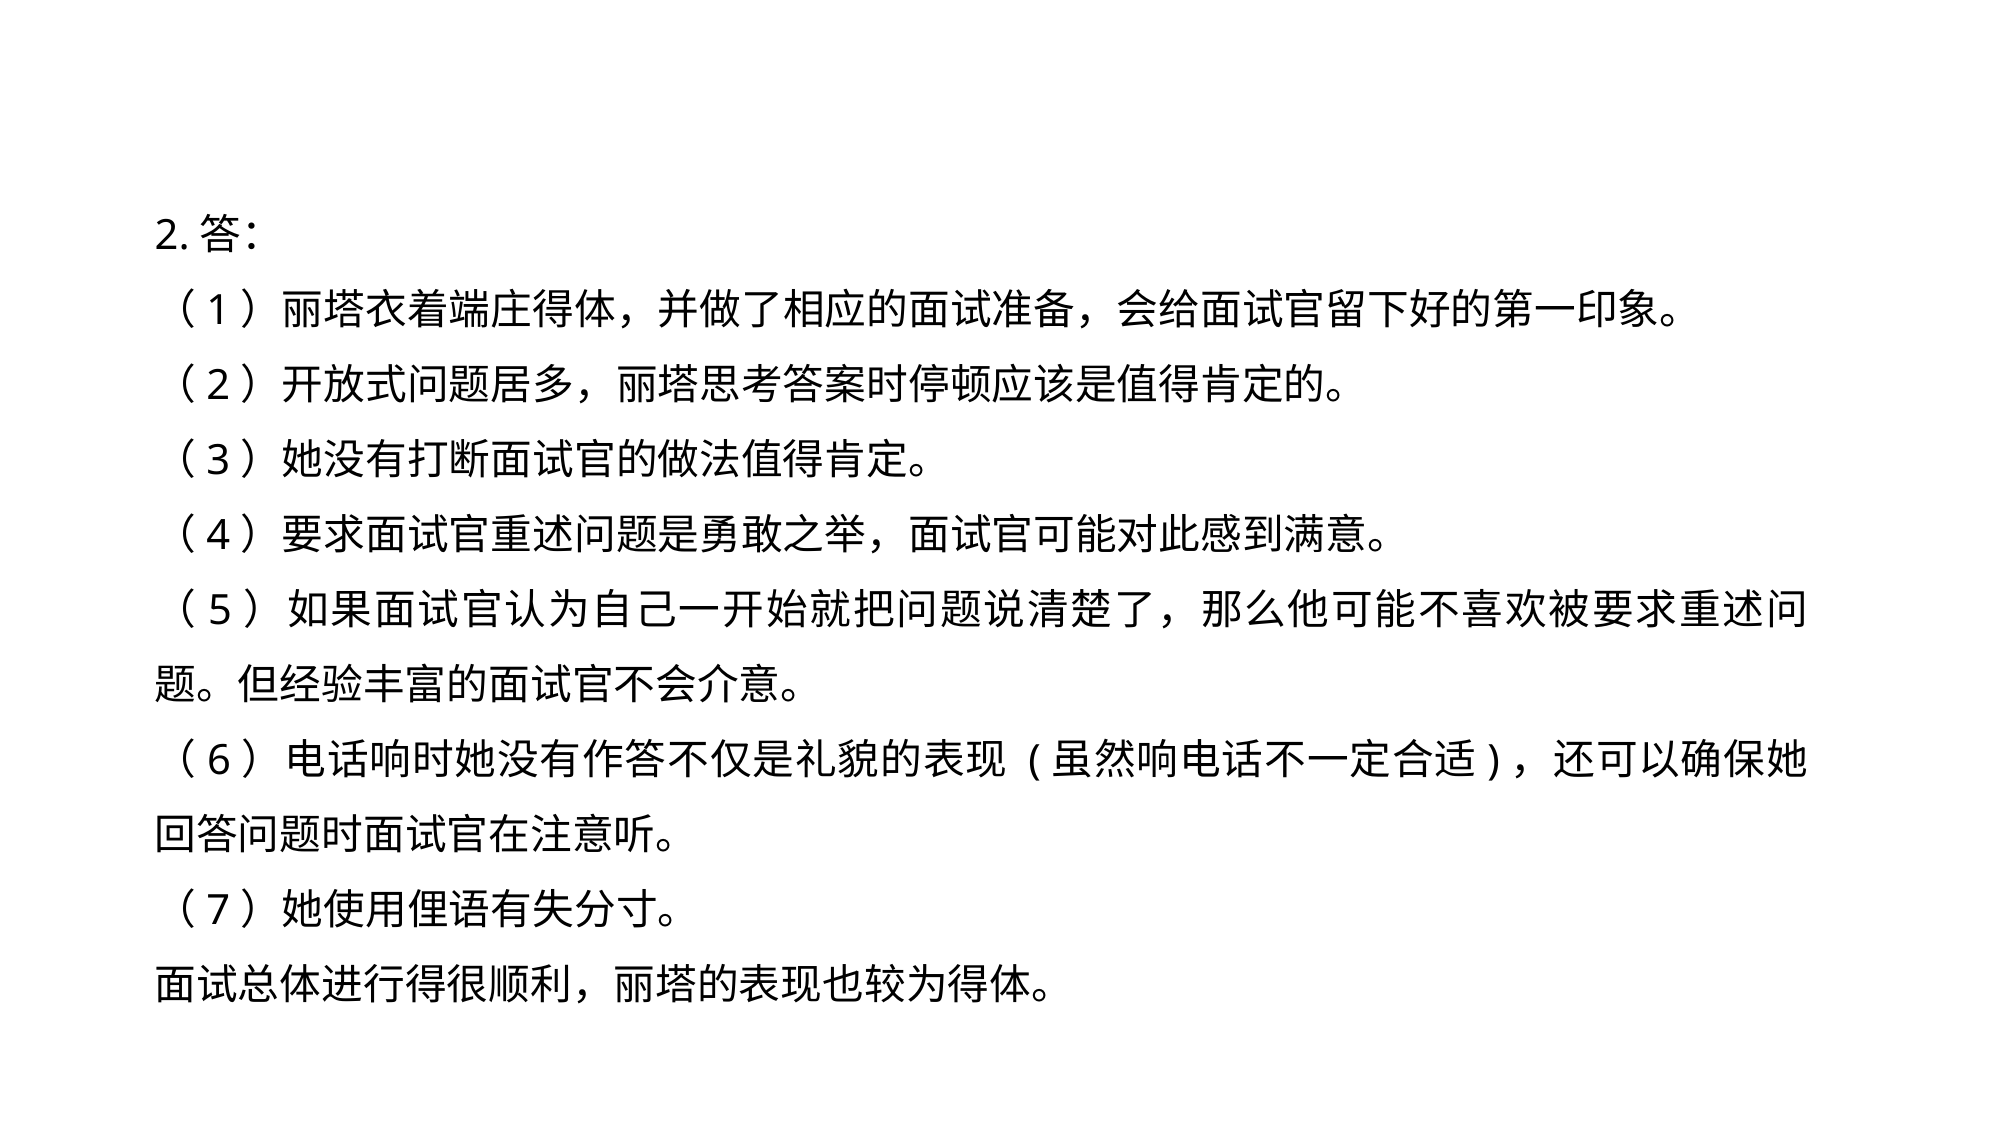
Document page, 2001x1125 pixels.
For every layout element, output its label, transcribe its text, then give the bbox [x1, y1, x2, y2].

text_box 2.答： （1）丽塔衣着端庄得体，并做了相应的面试准备，会给面试官留下好的第一印象。 （2）开放式问题居多，丽塔思考答案时停顿应该是值得肯定的。 （3）她没有打断面试官的做法值得肯定。 （4）要求面试官重述问题是勇敢之举，面试官可能对此感到满意。 （5）如果面试官认为自己一开始就把问题说清楚了，那么他可能不喜欢被要求重述问题。但经验丰富的面试官不会介意。 （6）电话响时她没有作答不仅是礼貌的表现 (虽然响电话不一定合适)，还可以确保她回答问题时面试官在注意听。 （7）她使用俚语有失分寸。 面试总体进行得很顺利，丽塔的表现也较为得体。 [139, 175, 1823, 1016]
